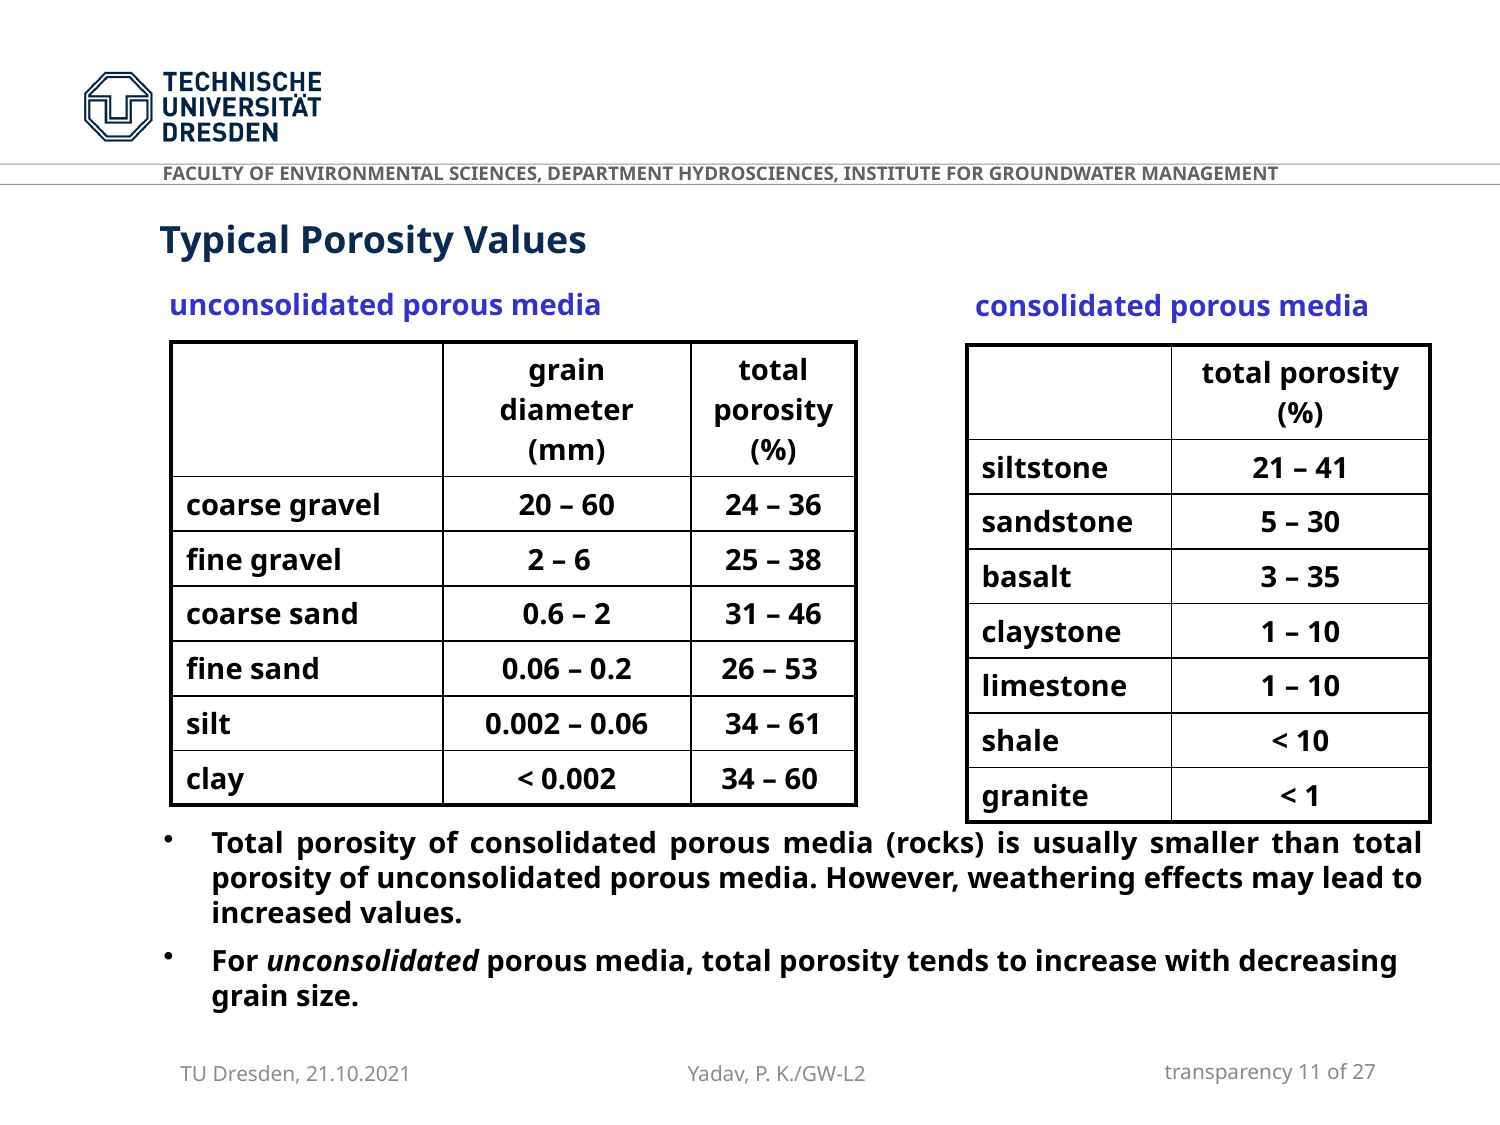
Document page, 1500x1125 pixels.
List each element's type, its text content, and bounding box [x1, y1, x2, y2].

table_cell 1 – 10 [1172, 604, 1428, 657]
table_cell 20 – 60 [444, 477, 690, 530]
table_cell 5 – 30 [1172, 495, 1428, 548]
table_cell 0.6 – 2 [444, 587, 690, 640]
table_cell granite [969, 768, 1171, 817]
table_header total porosity (%) [1172, 347, 1428, 439]
text_box unconsolidated porous media [154, 278, 698, 329]
table_header [173, 344, 442, 476]
table_cell < 0.002 [444, 751, 690, 803]
table_cell 34 – 61 [692, 697, 854, 750]
table_cell 21 – 41 [1172, 440, 1428, 493]
table_cell clay [173, 751, 442, 803]
table_cell limestone [969, 659, 1171, 712]
table_cell fine gravel [173, 532, 442, 585]
picture [83, 71, 321, 142]
table_cell 24 – 36 [692, 477, 854, 530]
table_cell < 10 [1172, 714, 1428, 767]
table_cell basalt [969, 550, 1171, 603]
table_cell 1 – 10 [1172, 659, 1428, 712]
list Typical Porosity Values [159, 208, 760, 268]
table_cell 25 – 38 [692, 532, 854, 585]
table_cell 0.06 – 0.2 [444, 642, 690, 695]
table_header [969, 347, 1171, 439]
text_box consolidated porous media [960, 280, 1459, 331]
table_cell sandstone [969, 495, 1171, 548]
table_cell 2 – 6 [444, 532, 690, 585]
table_cell 0.002 – 0.06 [444, 697, 690, 750]
table_header grain diameter (mm) [444, 344, 690, 476]
table_cell 3 – 35 [1172, 550, 1428, 603]
table_cell 31 – 46 [692, 587, 854, 640]
table_cell coarse gravel [173, 477, 442, 530]
table_cell silt [173, 697, 442, 750]
text_box Total porosity of consolidated porous media (rocks) is usually smaller than total porosity of unconsolidated porous media. However, weathering effects may lead to increased values. For unconsolidated porous media, total porosity tends to increase with decreasing grain size. [148, 817, 1439, 1020]
table_cell claystone [969, 604, 1171, 657]
table_cell fine sand [173, 642, 442, 695]
table_cell shale [969, 714, 1171, 767]
table_cell < 1 [1172, 768, 1428, 817]
table_header total porosity (%) [692, 344, 854, 476]
table_cell 34 – 60 [692, 751, 854, 803]
table_cell 26 – 53 [692, 642, 854, 695]
table_cell siltstone [969, 440, 1171, 493]
table_cell coarse sand [173, 587, 442, 640]
